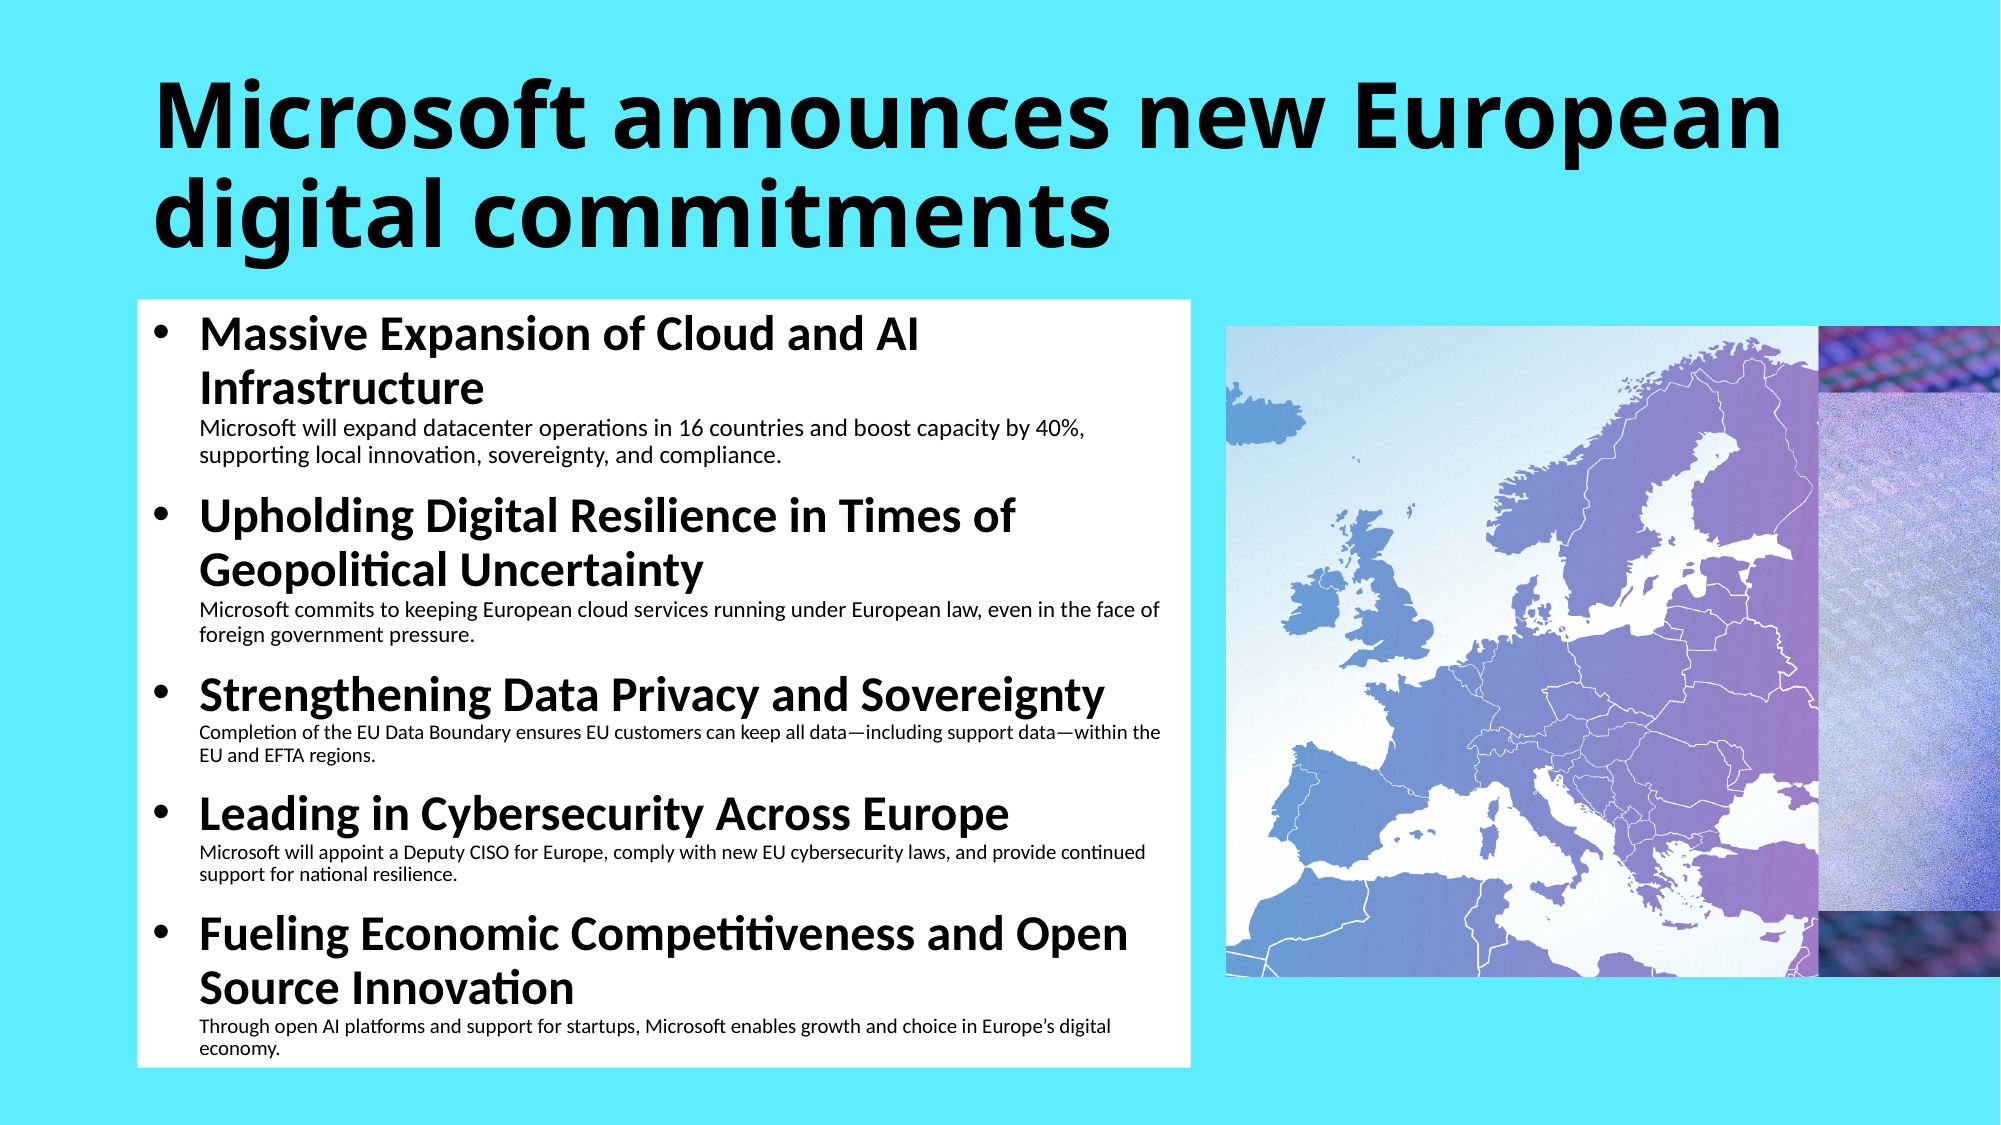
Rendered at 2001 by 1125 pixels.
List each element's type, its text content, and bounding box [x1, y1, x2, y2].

picture [1225, 326, 2000, 977]
list Massive Expansion of Cloud and AI Infrastructure Microsoft will expand datacenter operations in 16 countries and boost capacity by 40%, supporting local innovation, sovereignty, and compliance. Upholding Digital Resilience in Times of Geopolitical Uncertainty Microsoft commits to keeping European cloud services running under European law, even in the face of foreign government pressure. Strengthening Data Privacy and Sovereignty Completion of the EU Data Boundary ensures EU customers can keep all data—including support data—within the EU and EFTA regions. Leading in Cybersecurity Across Europe Microsoft will appoint a Deputy CISO for Europe, comply with new EU cybersecurity laws, and provide continued support for national resilience. Fueling Economic Competitiveness and Open Source Innovation Through open AI platforms and support for startups, Microsoft enables growth and choice in Europe’s digital economy. [137, 299, 1191, 1068]
title Microsoft announces new European digital commitments [137, 59, 1863, 278]
